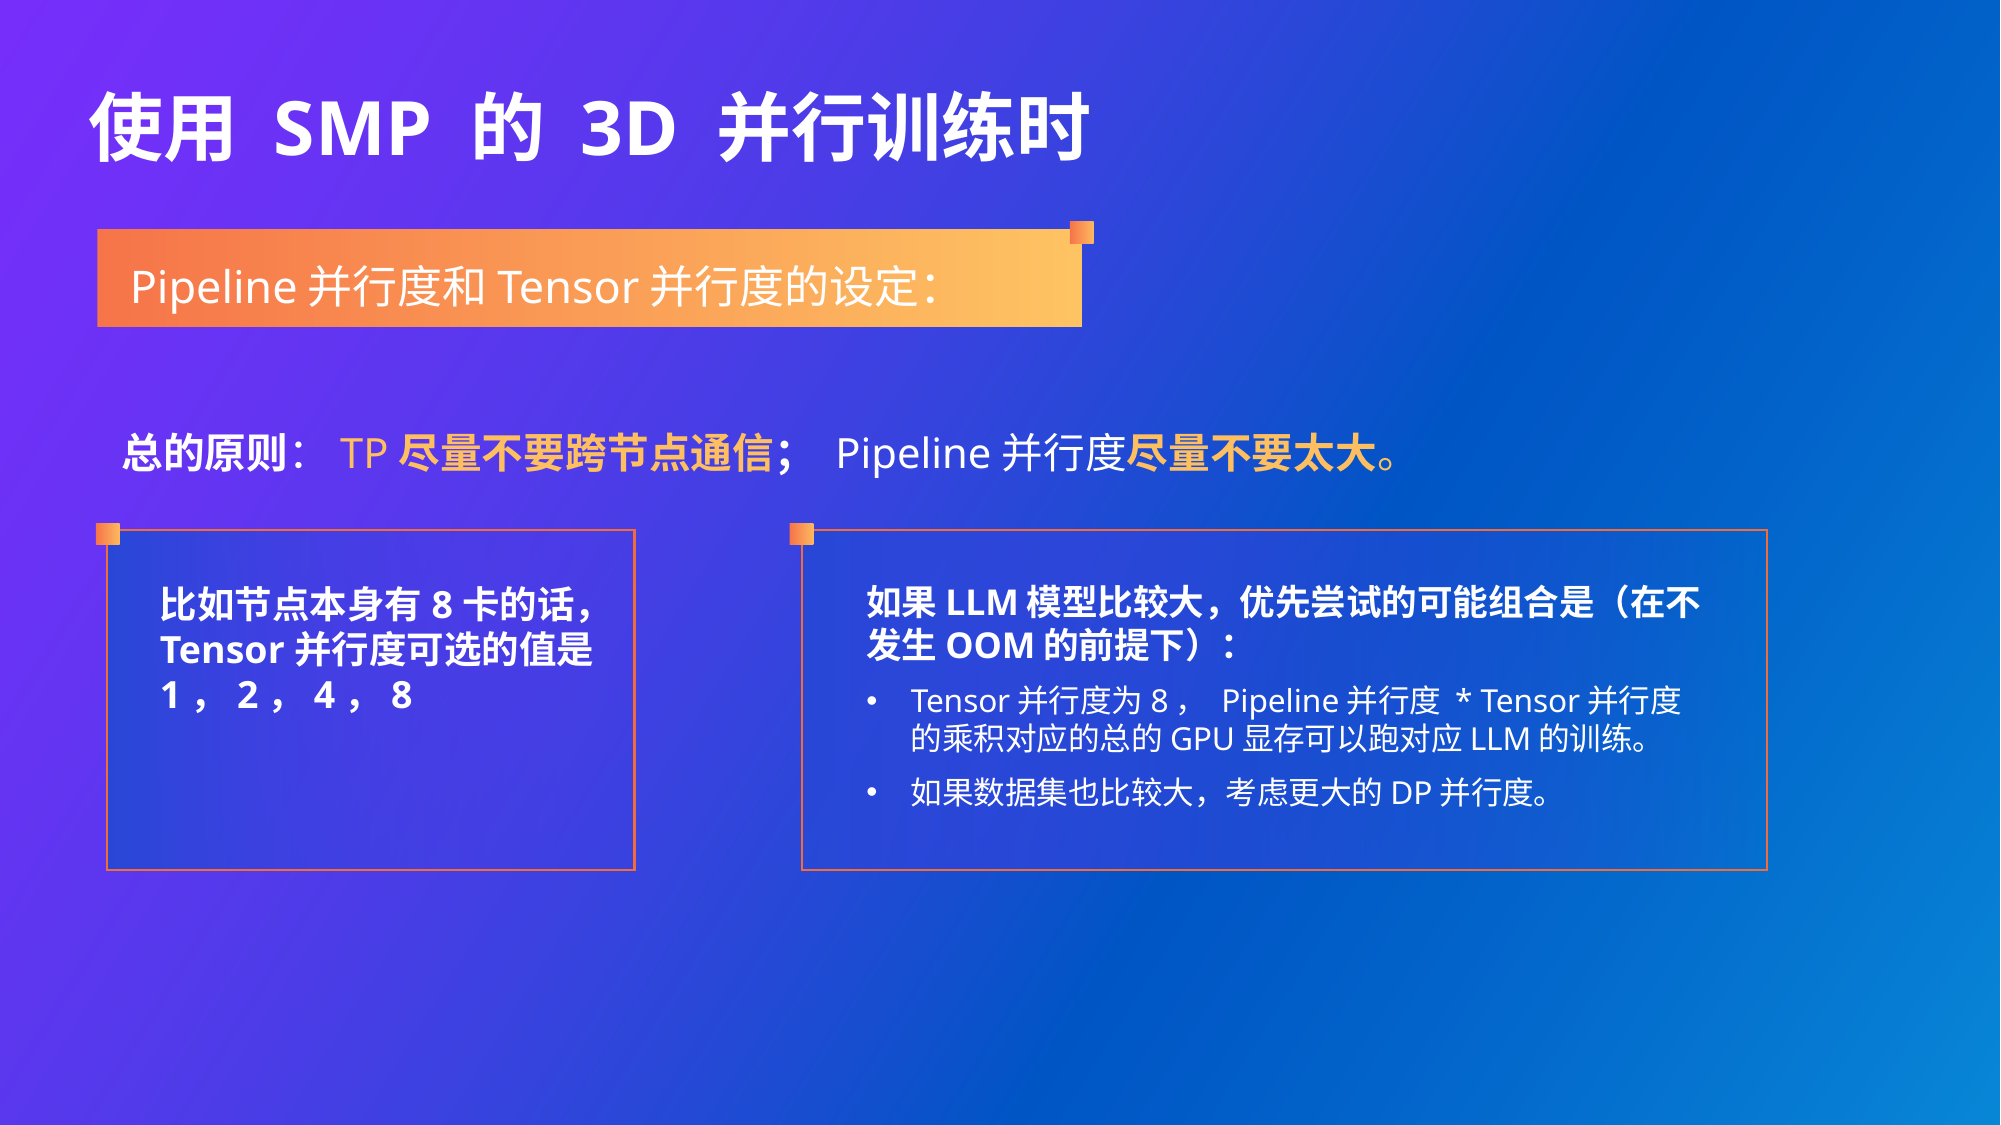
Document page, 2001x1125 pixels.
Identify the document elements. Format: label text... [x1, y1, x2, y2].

picture [0, 0, 2000, 1125]
text_box 比如节点本身有8卡的话， Tensor并行度可选的值是1，2，4，8 [145, 573, 685, 724]
text_box 如果LLM模型比较大，优先尝试的可能组合是（在不发生OOM的前提下）： Tensor并行度为8， Pipeline并行度 * Tensor并行度的乘积对应的总的GPU显存可以跑对应LLM的训练。 如果数据集也比较大，考虑更大的DP并行度。 [851, 572, 1719, 844]
text_box [801, 529, 1768, 871]
text_box [789, 522, 814, 546]
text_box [97, 221, 1094, 327]
list Pipeline并行度和Tensor并行度的设定： [115, 213, 1082, 221]
text_box 总的原则：TP尽量不要跨节点通信； Pipeline并行度尽量不要太大。 [106, 384, 1699, 485]
text_box [106, 529, 636, 871]
text_box [95, 522, 121, 546]
title 使用 SMP 的 3D 并行训练时 [74, 67, 1956, 217]
